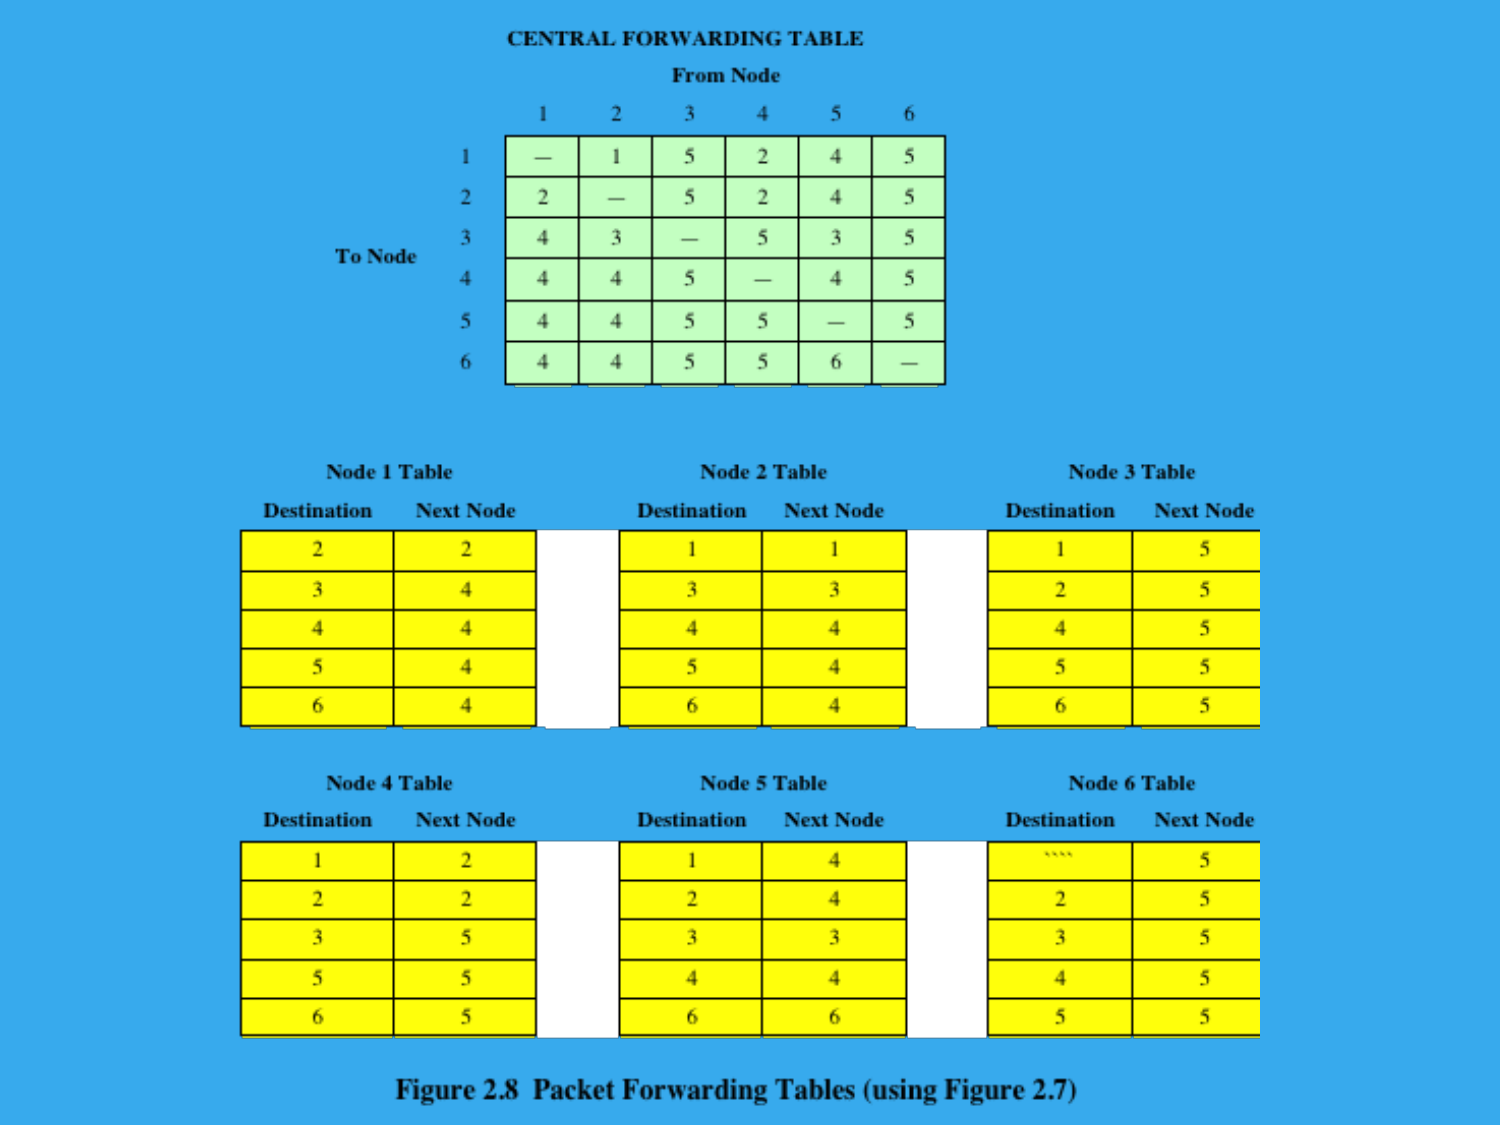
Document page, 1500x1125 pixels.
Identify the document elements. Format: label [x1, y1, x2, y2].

picture [214, 0, 1260, 1114]
